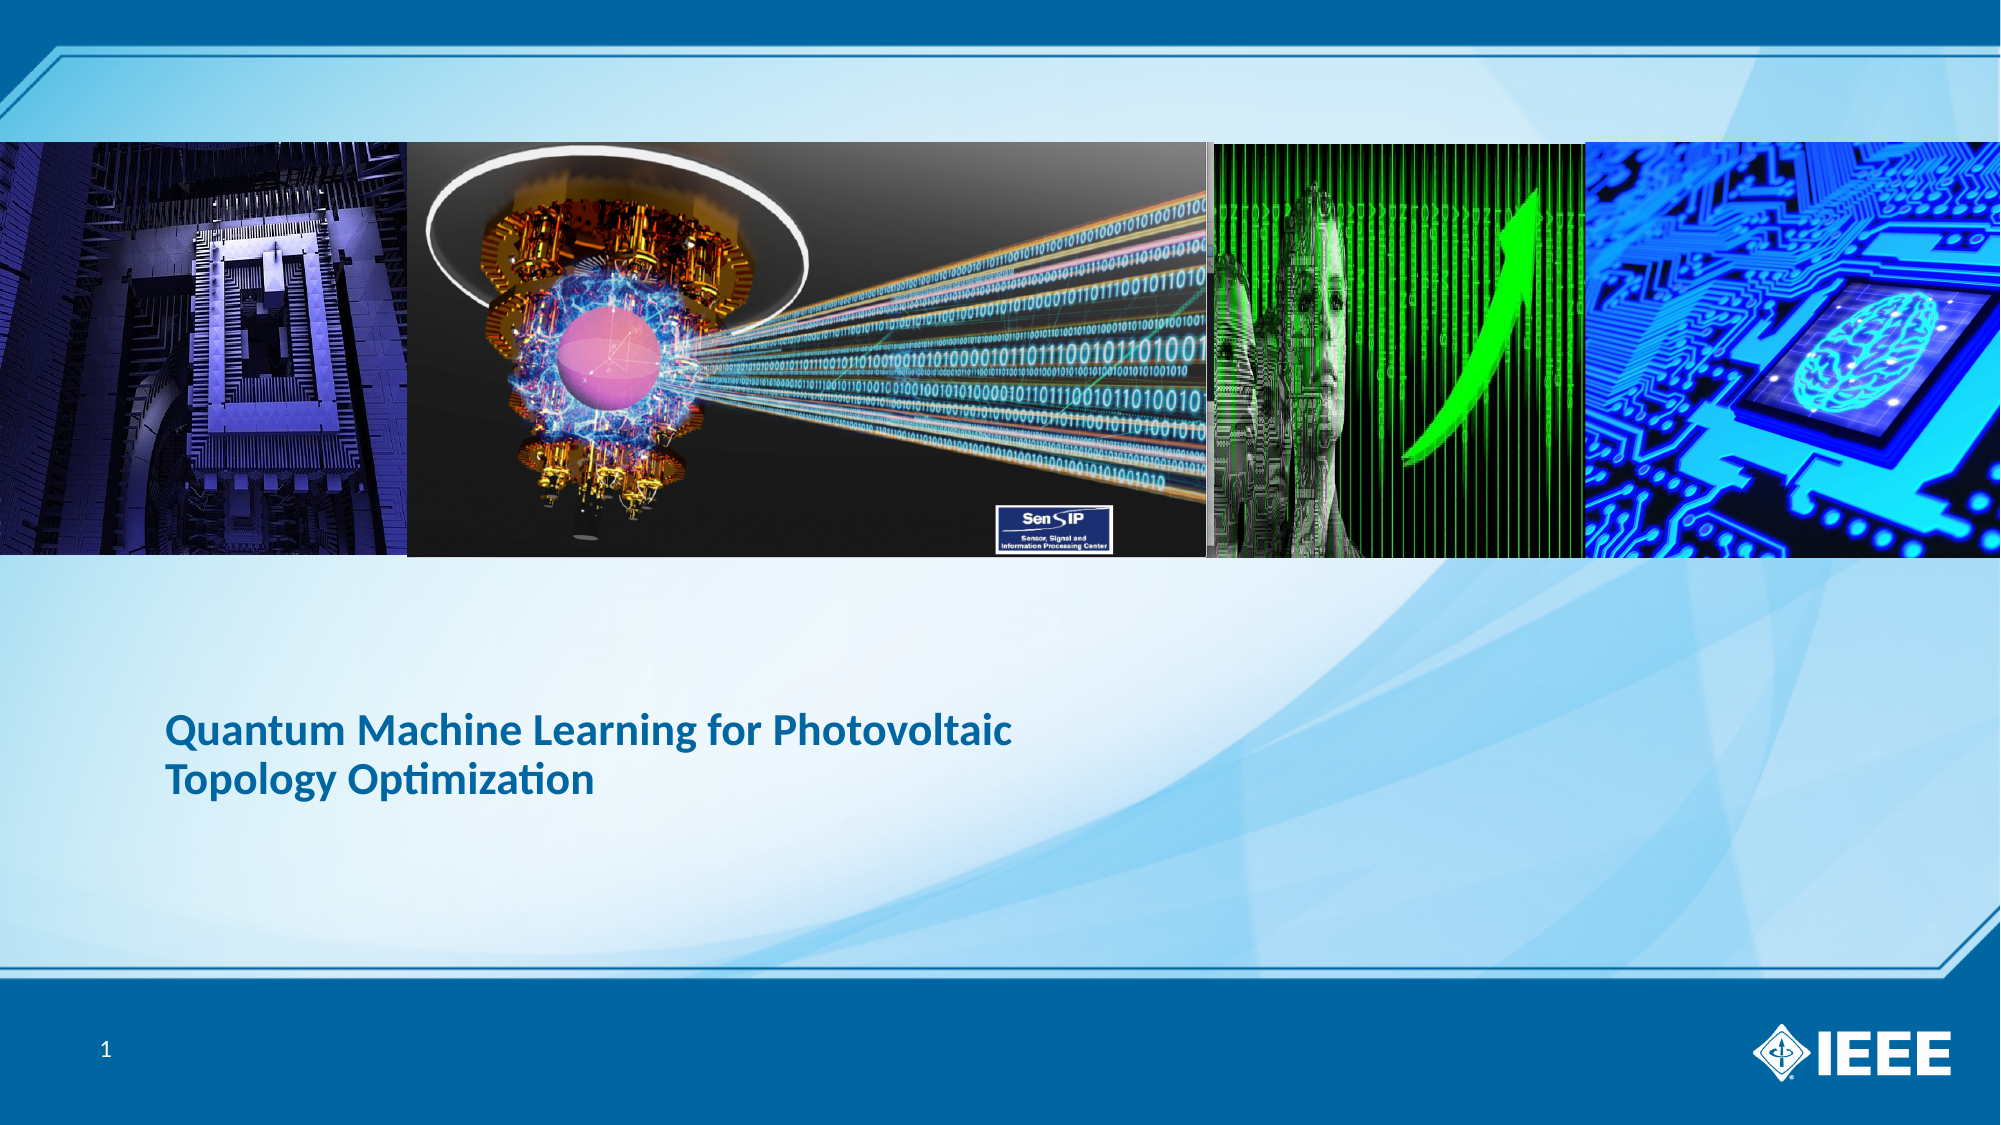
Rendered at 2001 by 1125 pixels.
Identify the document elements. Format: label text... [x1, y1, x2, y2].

title Quantum Machine Learning for Photovoltaic Topology Optimization [150, 697, 1850, 813]
picture [0, 0, 2000, 1125]
slide_number 1 [84, 1017, 191, 1078]
